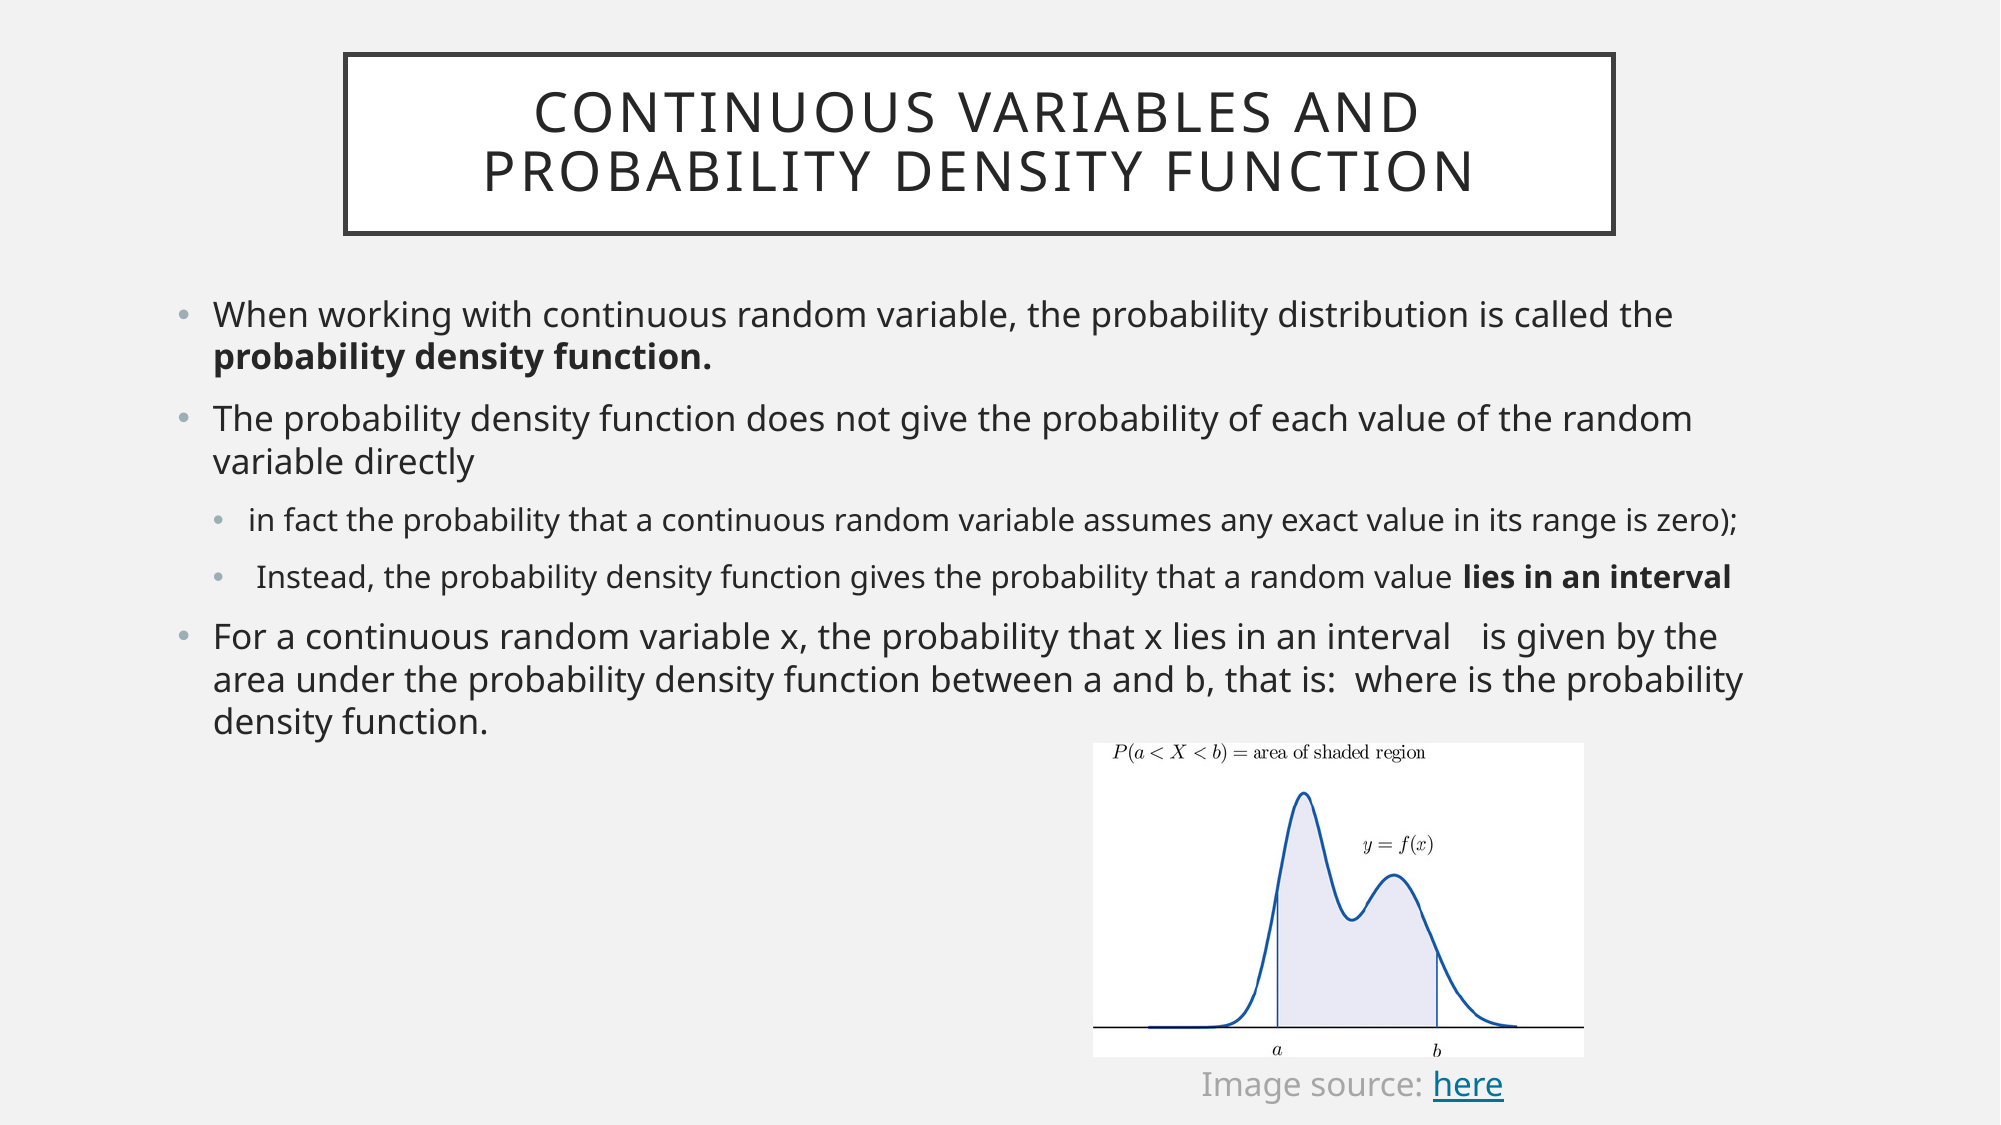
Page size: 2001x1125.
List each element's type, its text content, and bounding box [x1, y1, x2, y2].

picture [1093, 743, 1584, 1057]
title Continuous variables and probability density function [343, 52, 1616, 236]
text_box Image source: here [1186, 1057, 1528, 1117]
